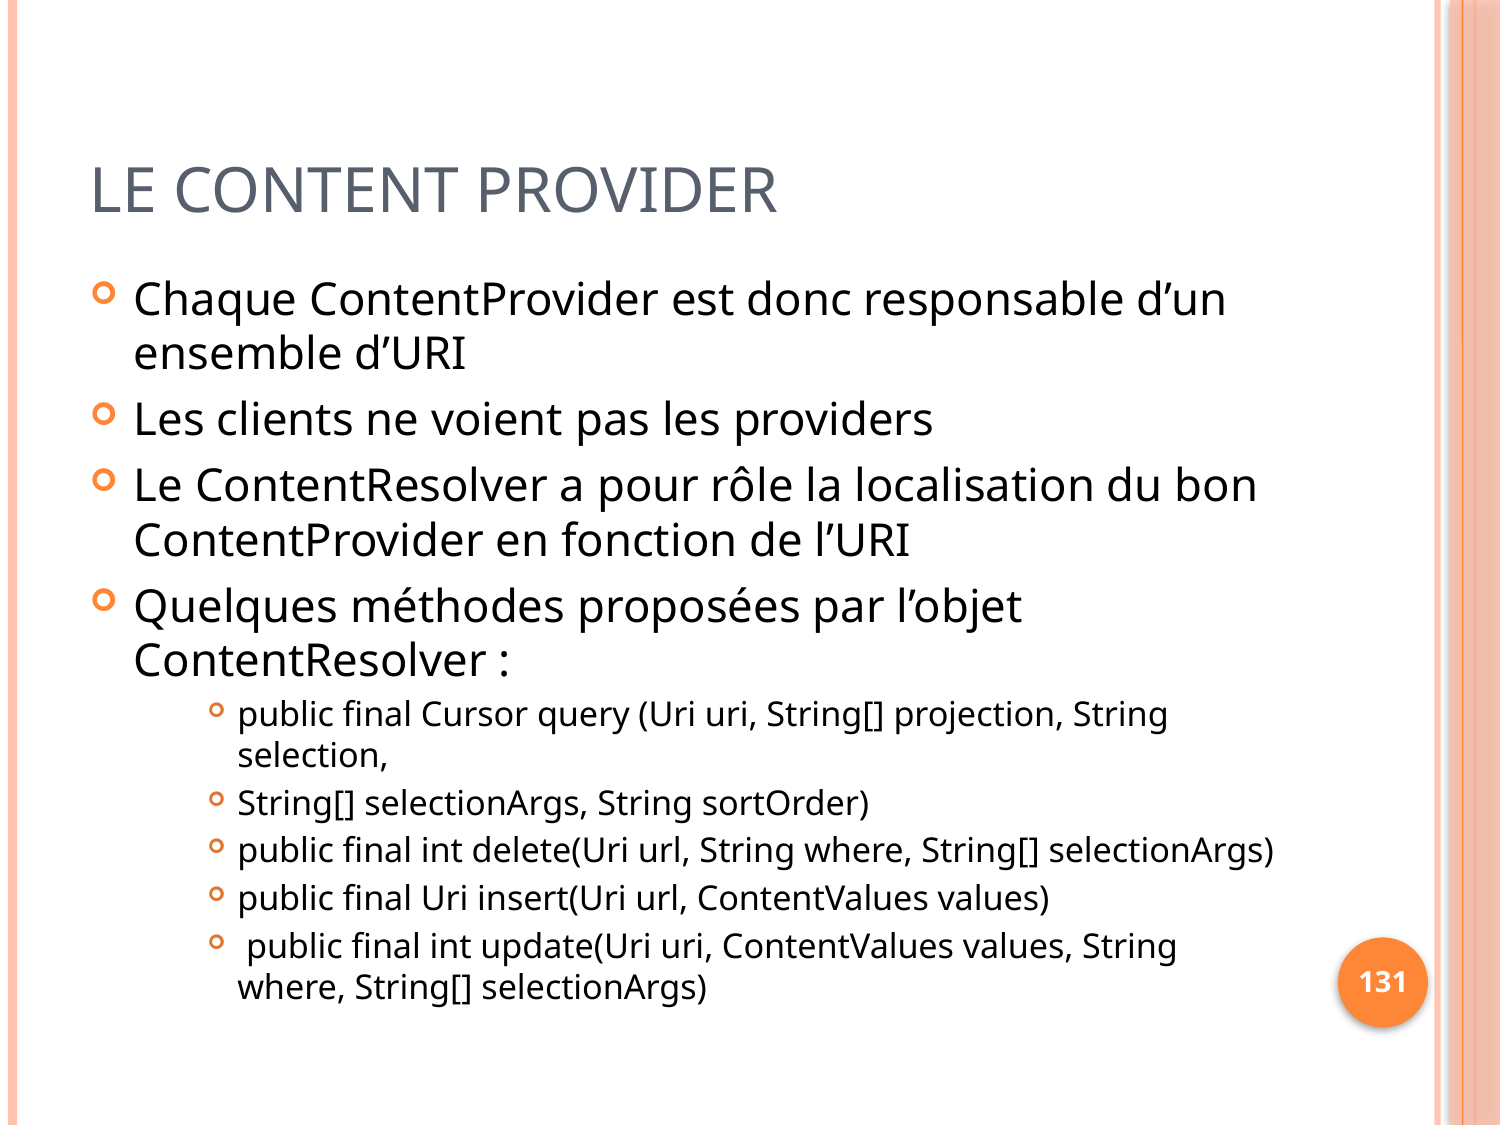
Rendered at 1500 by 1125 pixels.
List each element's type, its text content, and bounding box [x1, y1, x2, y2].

list Chaque ContentProvider est donc responsable d’un ensemble d’URI Les clients ne voient pas les providers Le ContentResolver a pour rôle la localisation du bon ContentProvider en fonction de l’URI Quelques méthodes proposées par l’objet ContentResolver : public final Cursor query (Uri uri, String[] projection, String selection, String[] selectionArgs, String sortOrder) public final int delete(Uri url, String where, String[] selectionArgs) public final Uri insert(Uri url, ContentValues values) public final int update(Uri uri, ContentValues values, String where, String[] selectionArgs) [75, 262, 1300, 1062]
title Le content provider [75, 45, 1300, 233]
slide_number 131 [1333, 940, 1434, 1027]
